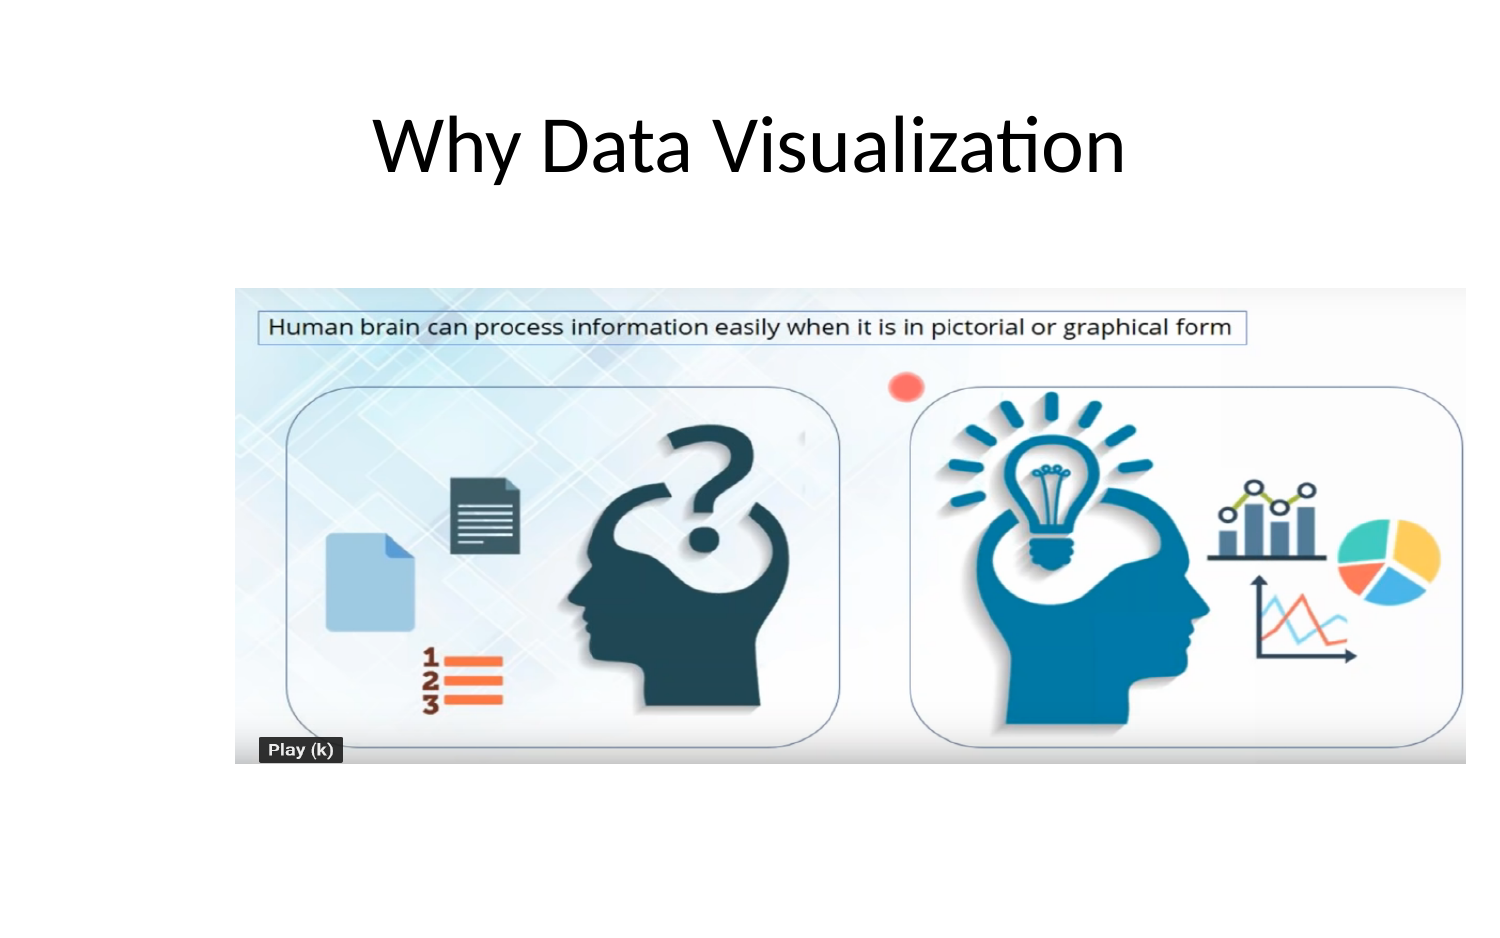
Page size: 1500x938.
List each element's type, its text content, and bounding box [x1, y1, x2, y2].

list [235, 288, 1466, 764]
title Why Data Visualization [103, 49, 1397, 232]
